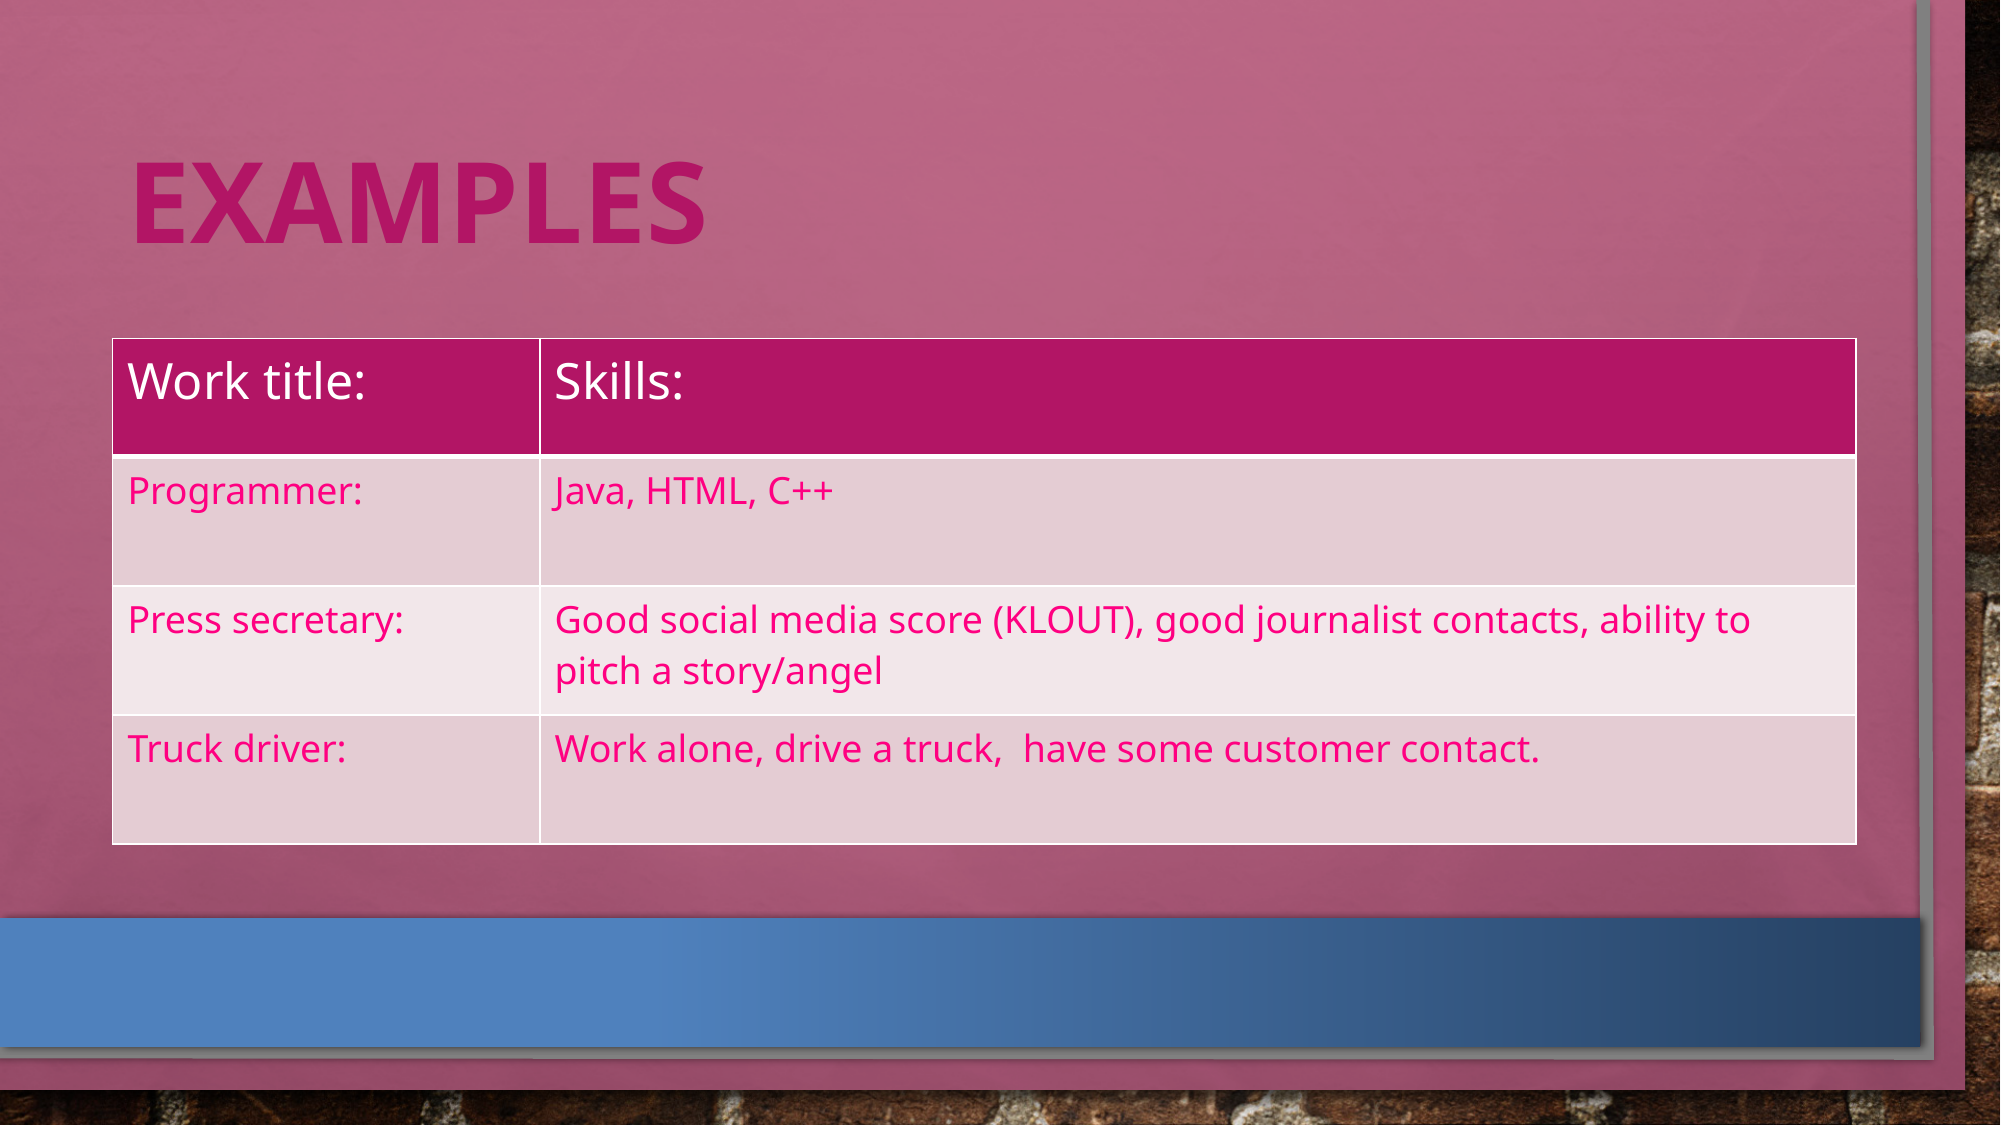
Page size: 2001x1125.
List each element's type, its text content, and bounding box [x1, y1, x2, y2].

table_cell Work alone, drive a truck, have some customer contact. [541, 716, 1855, 843]
picture [0, 0, 1919, 919]
table_header Skills: [541, 339, 1855, 454]
table_cell Java, HTML, C++ [541, 459, 1855, 585]
text_box Examples [112, 112, 1818, 302]
table_cell Press secretary: [113, 587, 539, 714]
table_cell Truck driver: [113, 716, 539, 843]
picture [0, 0, 2001, 1125]
table_cell Programmer: [113, 459, 539, 585]
table_header Work title: [113, 339, 539, 454]
table_cell Good social media score (KLOUT), good journalist contacts, ability to pitch a story/angel [541, 587, 1855, 714]
